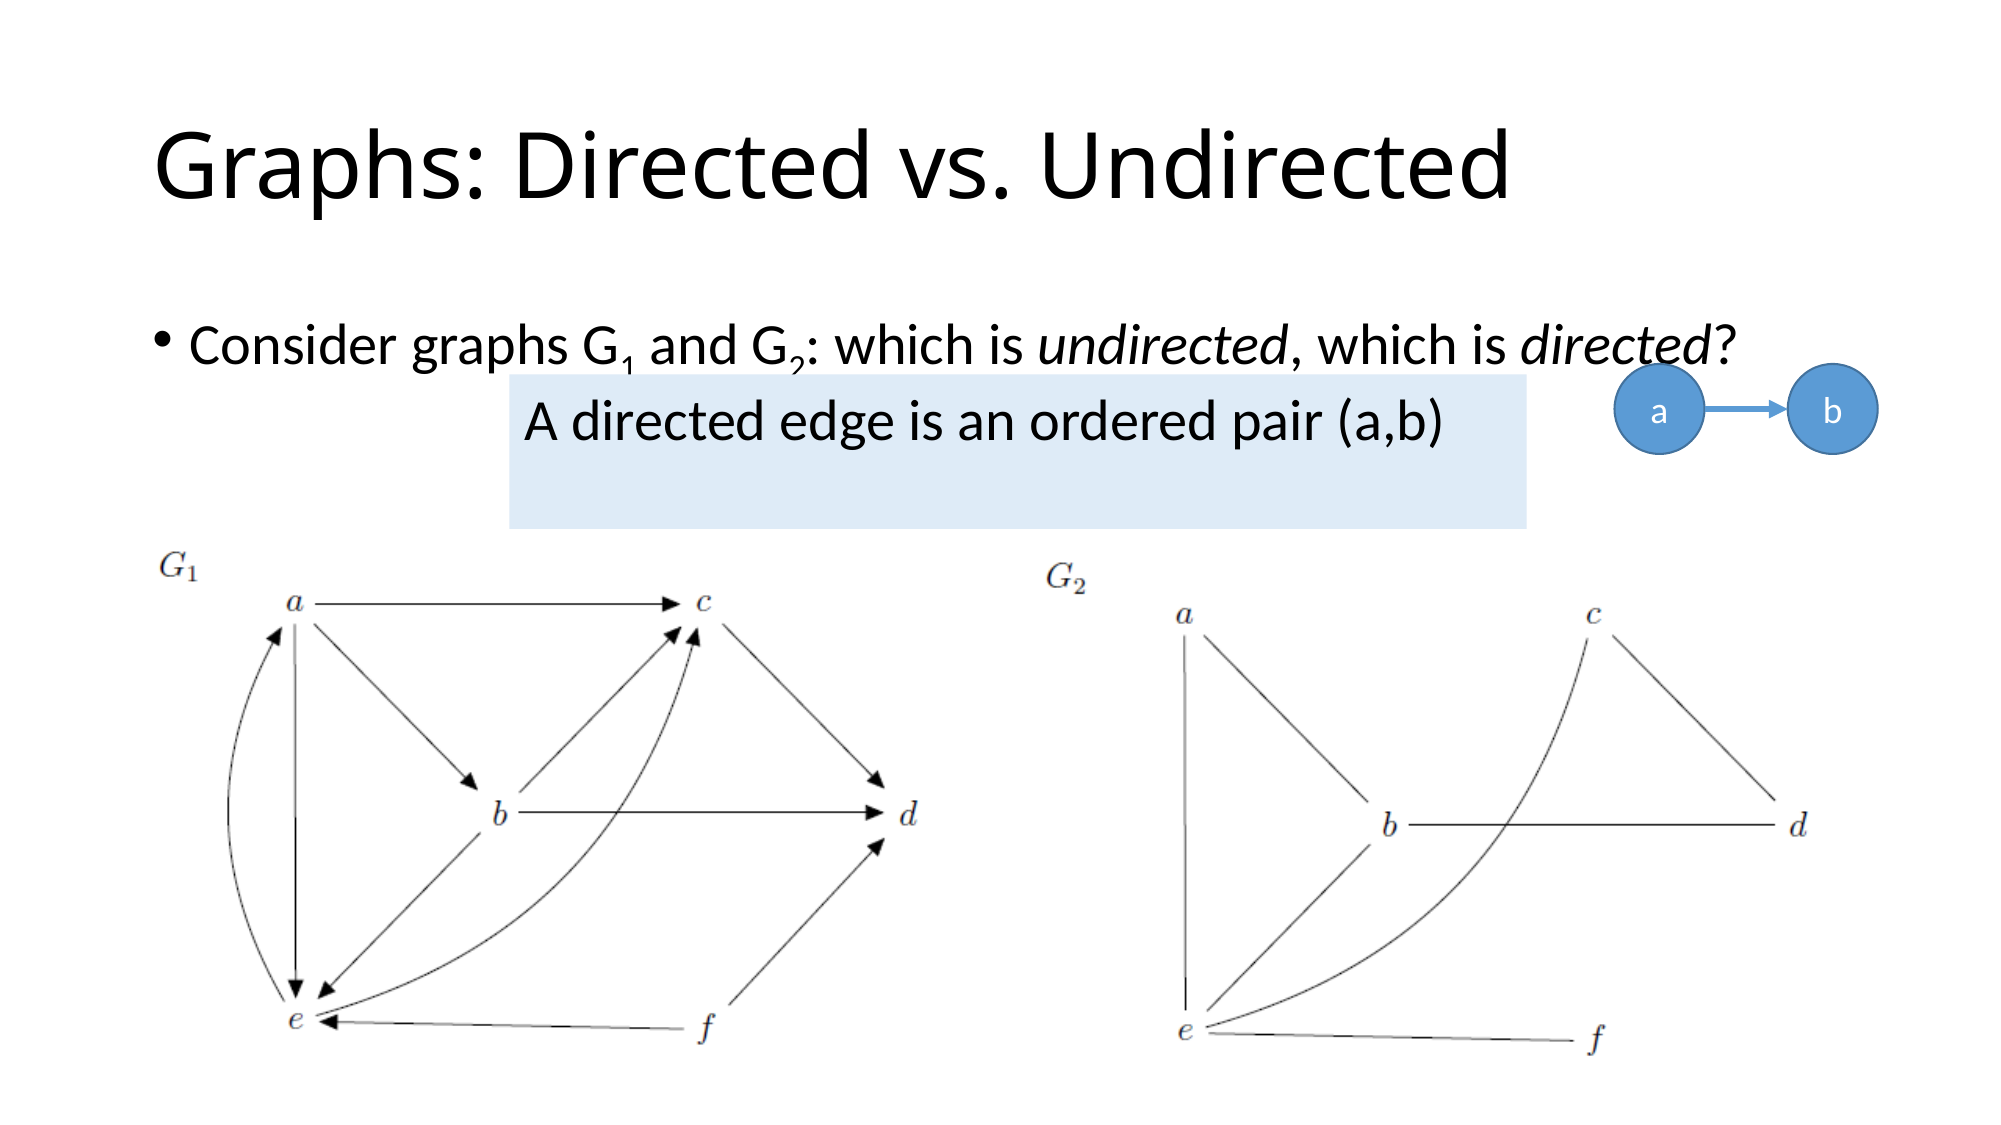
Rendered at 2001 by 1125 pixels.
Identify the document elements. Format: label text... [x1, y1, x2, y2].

text_box A directed edge is an ordered pair (a,b) [509, 374, 1527, 529]
title Graphs: Directed vs. Undirected [137, 59, 1863, 278]
list Consider graphs G1 and G2: which is undirected, which is directed? [137, 299, 1863, 1014]
picture [137, 530, 938, 1063]
text_box a [1613, 362, 1706, 455]
text_box b [1786, 362, 1879, 455]
picture [1027, 530, 1852, 1081]
